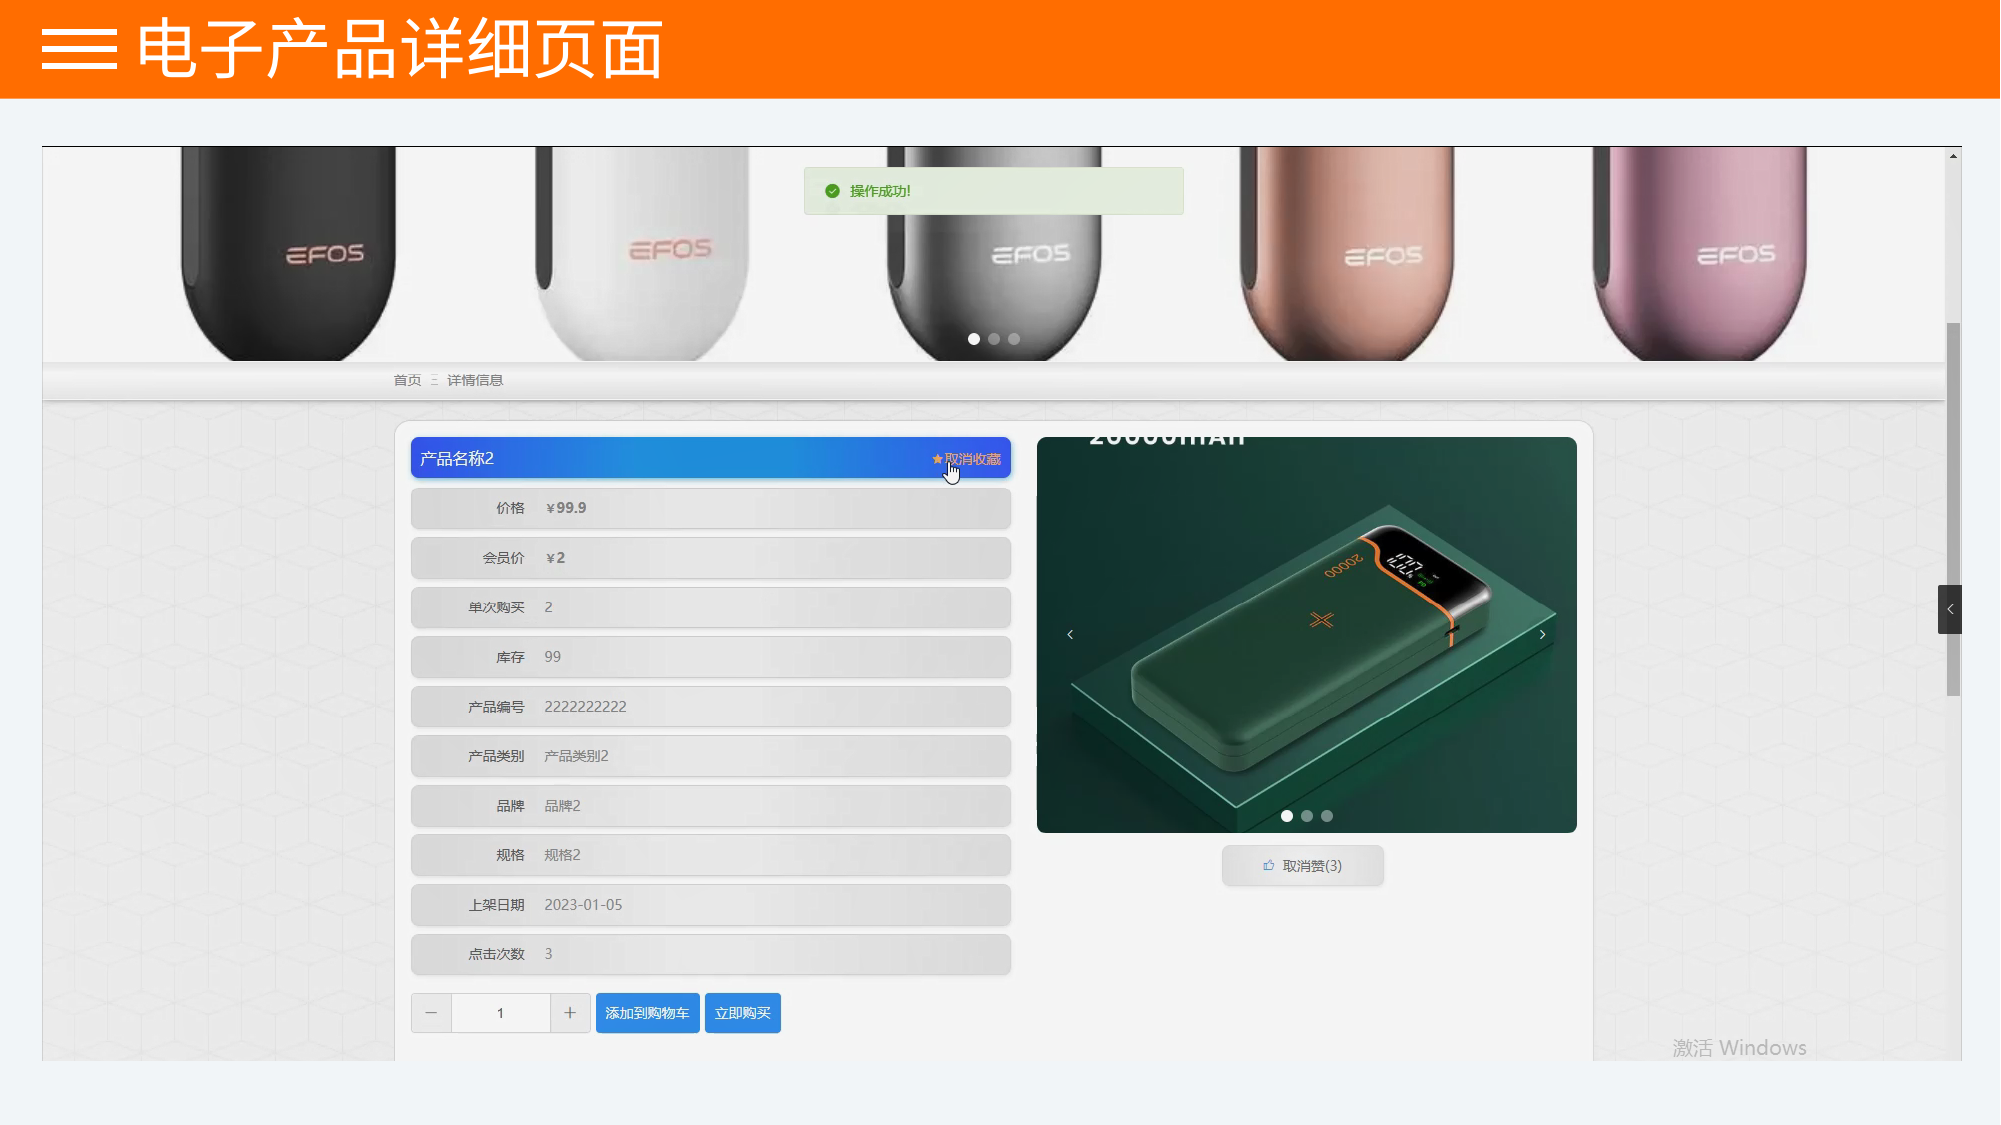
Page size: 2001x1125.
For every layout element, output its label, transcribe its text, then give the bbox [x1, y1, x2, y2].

text_box [0, 0, 2000, 100]
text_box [42, 32, 118, 67]
picture [42, 146, 1962, 1061]
text_box 电子产品详细页面 [117, 0, 813, 95]
